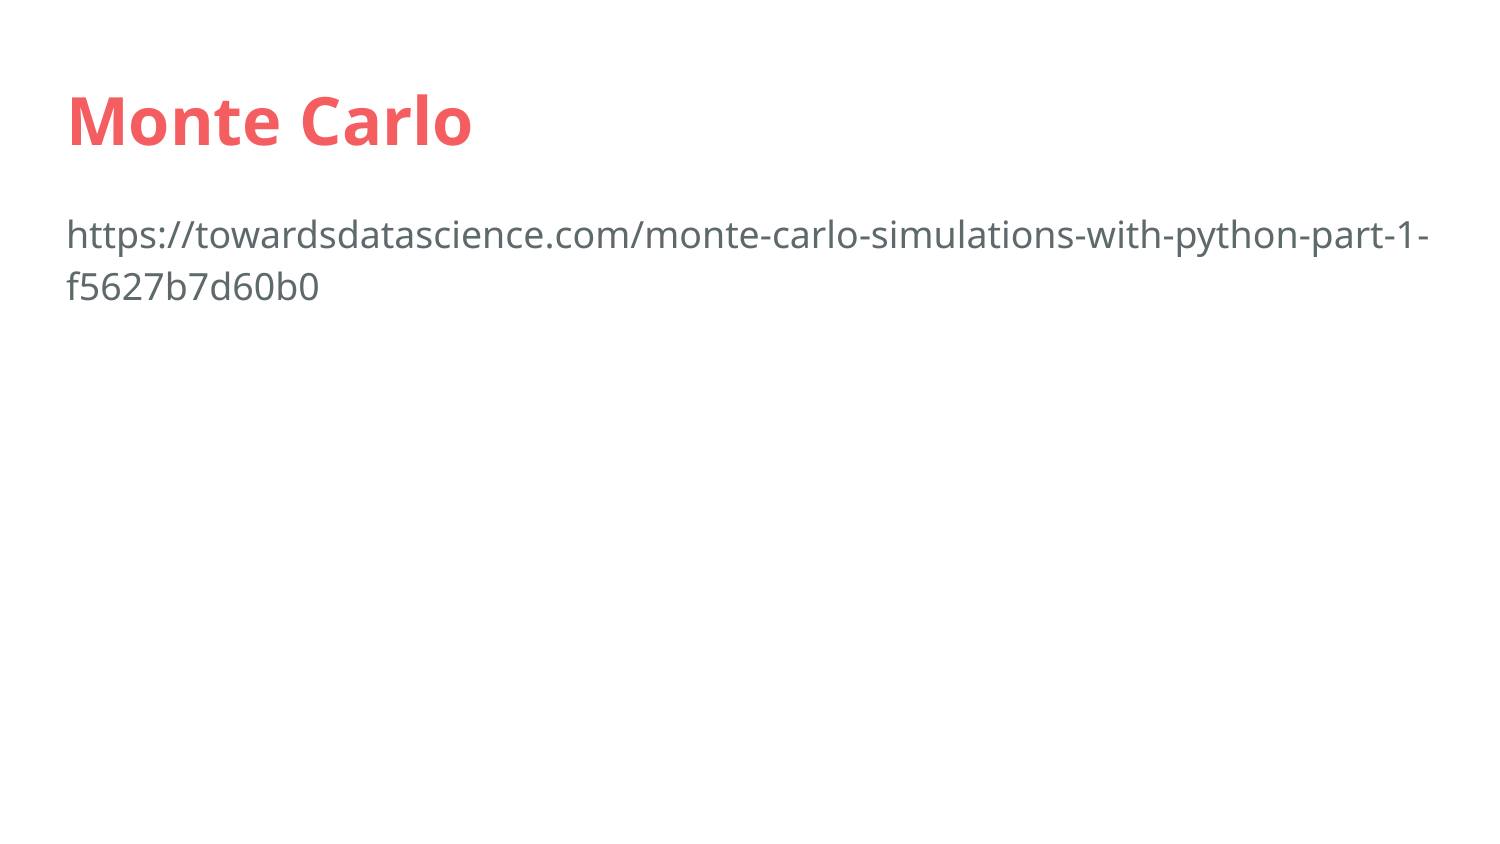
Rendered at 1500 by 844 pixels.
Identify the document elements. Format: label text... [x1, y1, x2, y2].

title Monte Carlo [51, 64, 1449, 167]
list https://towardsdatascience.com/monte-carlo-simulations-with-python-part-1-f5627b7d60b0 [51, 189, 1449, 750]
